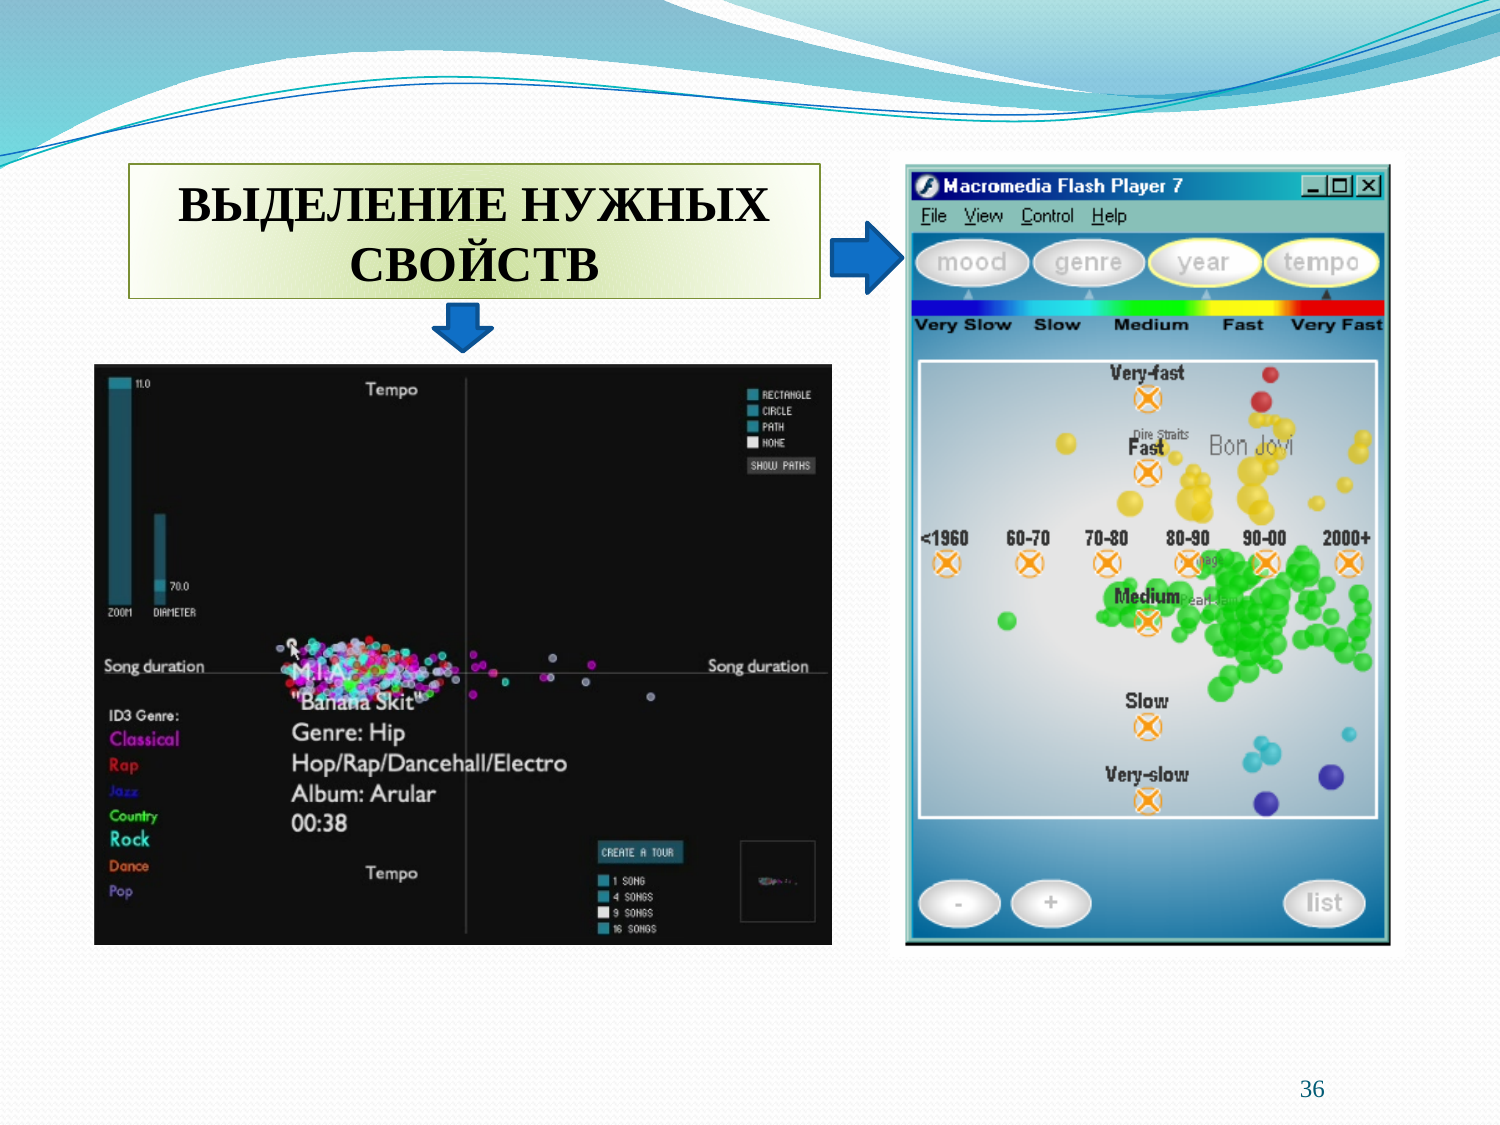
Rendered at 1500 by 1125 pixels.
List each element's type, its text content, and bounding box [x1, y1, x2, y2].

picture [890, 152, 1405, 958]
text_box [829, 220, 883, 295]
picture [93, 362, 833, 946]
text_box [431, 302, 495, 354]
text_box Выделение нужных свойств [128, 163, 821, 299]
slide_number 36 [1299, 1042, 1425, 1103]
